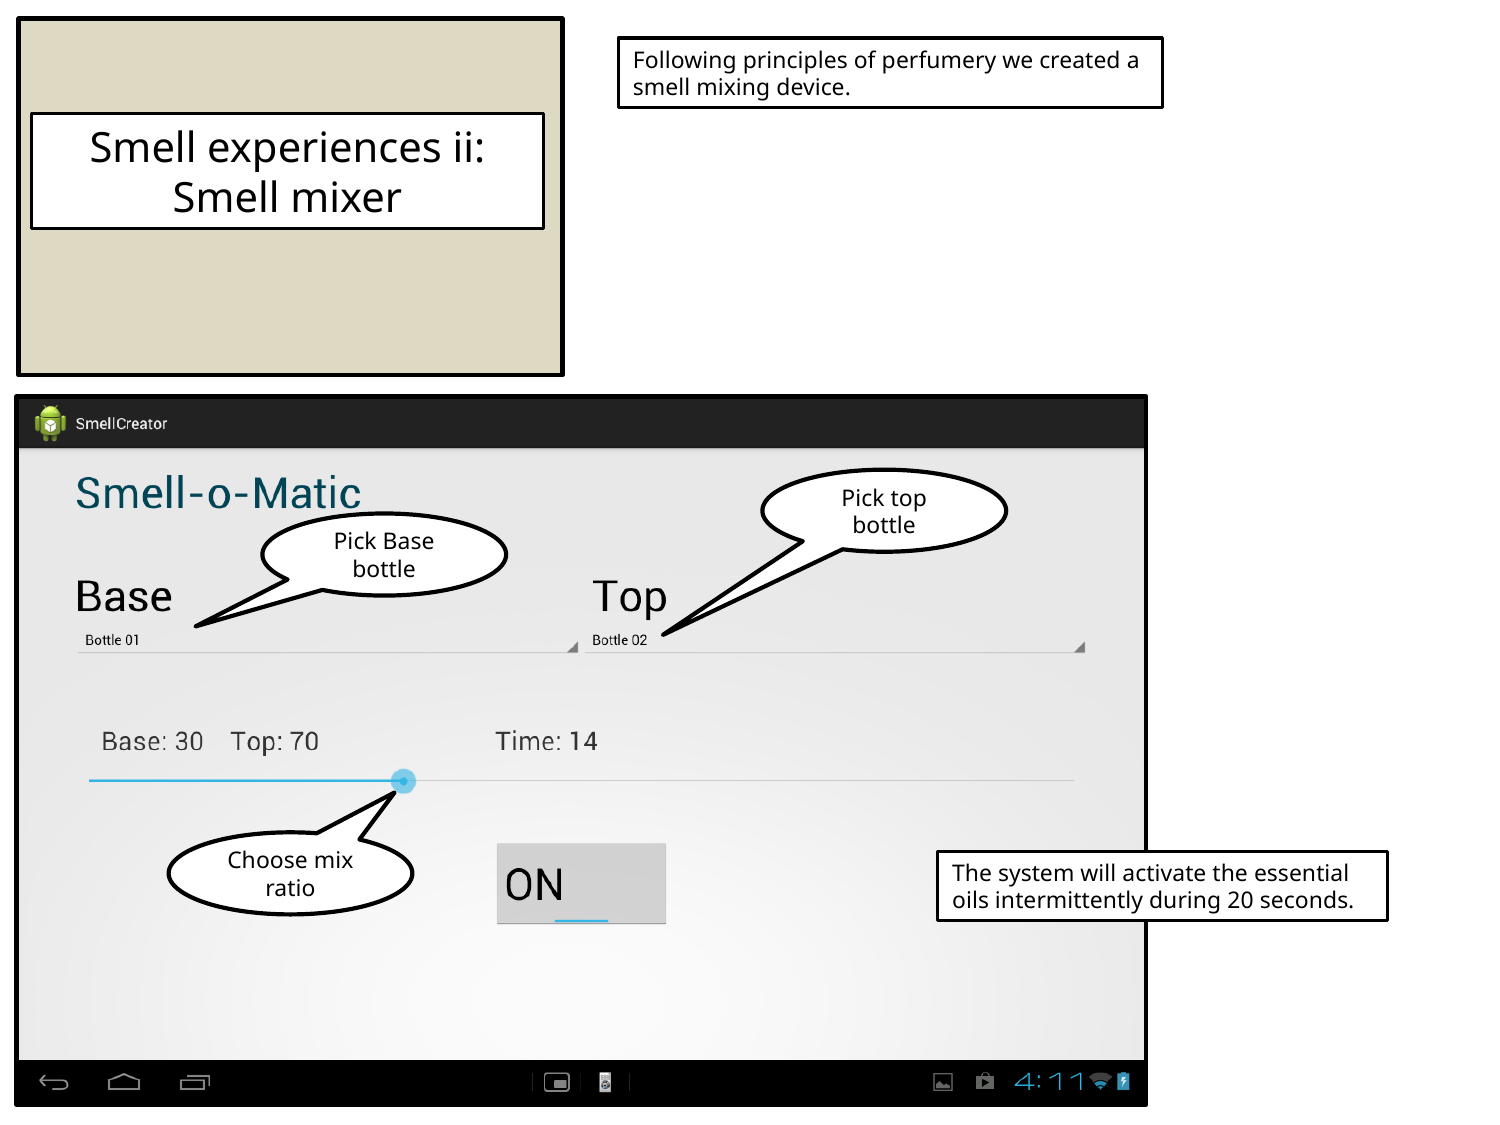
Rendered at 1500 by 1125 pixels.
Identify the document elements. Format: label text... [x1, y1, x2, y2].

text_box Following principles of perfumery we created a smell mixing device. [618, 38, 1163, 108]
text_box The system will activate the essential oils intermittently during 20 seconds. [1147, 851, 1388, 921]
text_box Smell experiences ii: Smell mixer [31, 113, 544, 229]
picture [18, 398, 1144, 1103]
text_box [17, 17, 564, 377]
